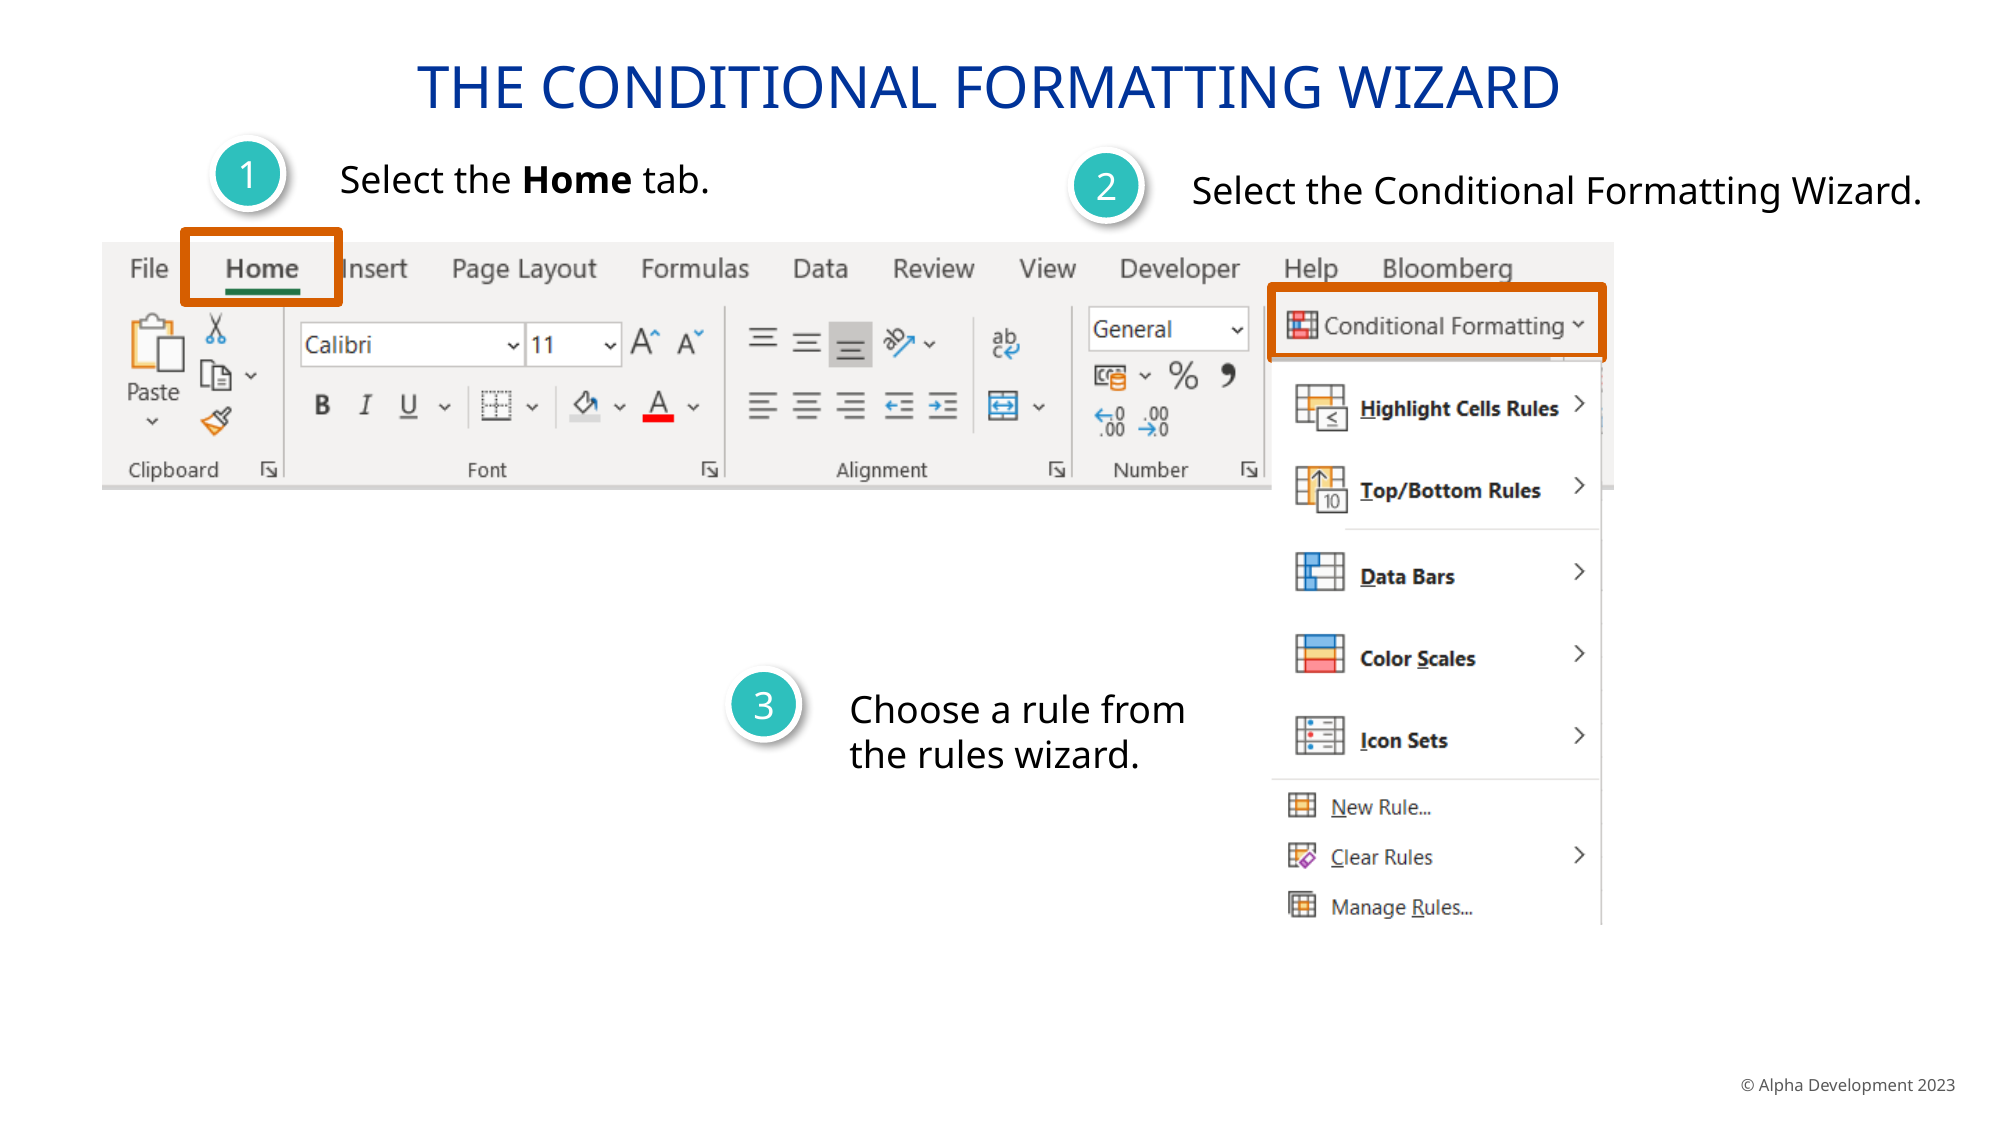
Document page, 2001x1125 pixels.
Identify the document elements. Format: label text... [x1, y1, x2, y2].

title The conditional formatting wizard [82, 42, 1898, 138]
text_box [728, 357, 1603, 926]
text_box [1070, 149, 2000, 221]
picture [102, 242, 1614, 490]
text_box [184, 137, 736, 303]
